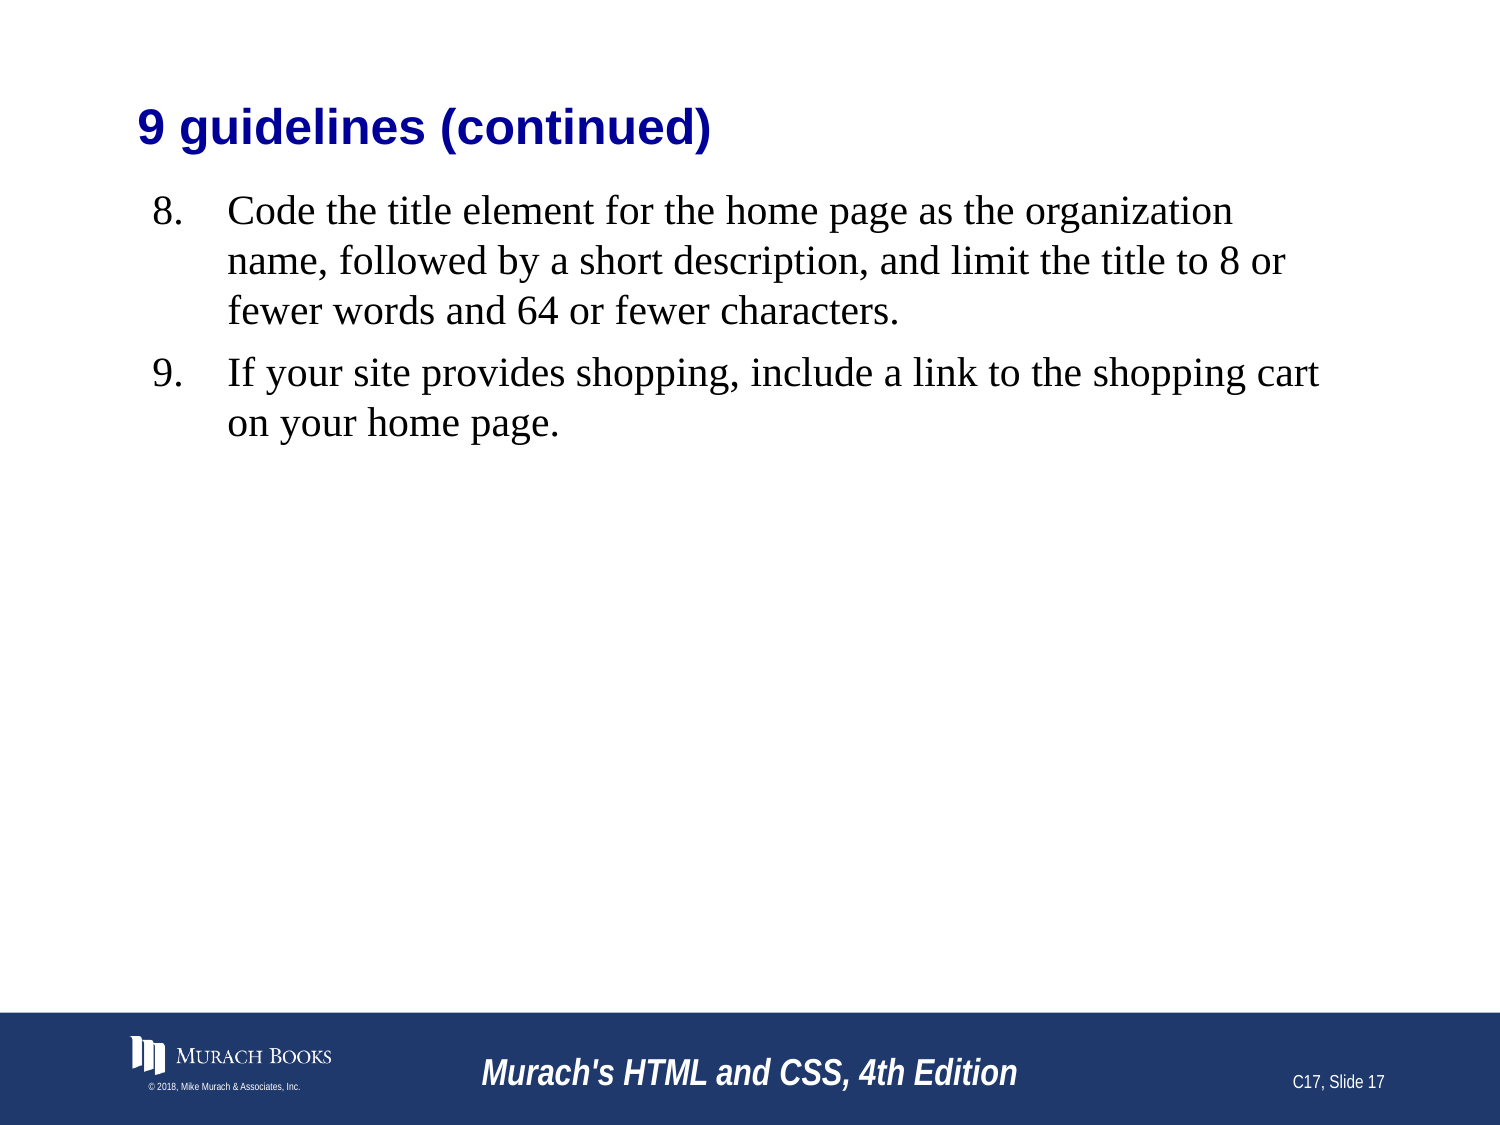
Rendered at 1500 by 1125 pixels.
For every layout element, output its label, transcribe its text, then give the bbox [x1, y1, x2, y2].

title 9 guidelines (continued) [137, 94, 1338, 156]
slide_number C17, Slide 17 [1087, 1025, 1400, 1100]
slide_number Murach's HTML and CSS, 4th Edition [450, 1025, 1050, 1100]
footer © 2018, Mike Murach & Associates, Inc. [0, 1025, 450, 1100]
list Code the title element for the home page as the organization name, followed by a short description, and limit the title to 8 or fewer words and 64 or fewer characters. If your site provides shopping, include a link to the shopping cart on your home page. [137, 174, 1350, 975]
